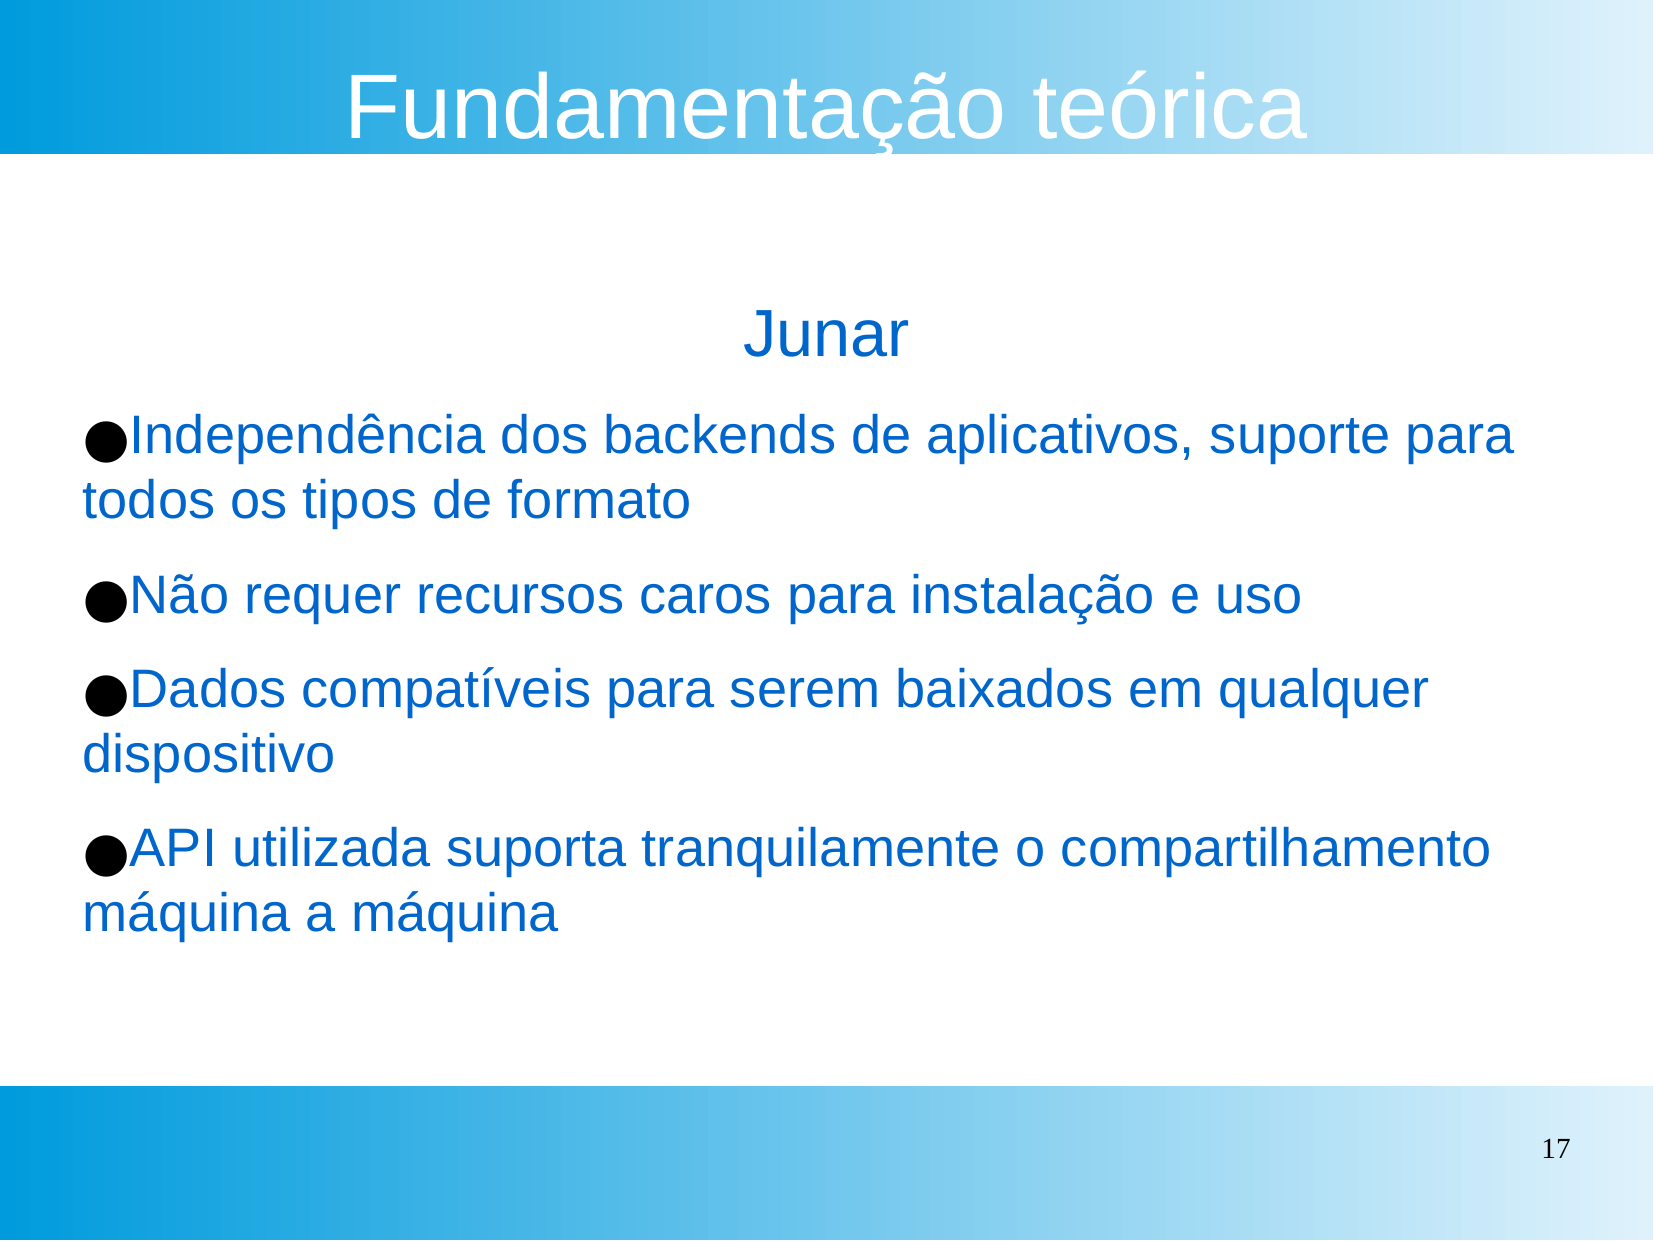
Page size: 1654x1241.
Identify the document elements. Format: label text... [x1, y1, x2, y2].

text_box Junar Independência dos backends de aplicativos, suporte para todos os tipos de formato Não requer recursos caros para instalação e uso Dados compatíveis para serem baixados em qualquer dispositivo API utilizada suporta tranquilamente o compartilhamento máquina a máquina [82, 290, 1571, 1122]
text_box Fundamentação teórica [82, 49, 1571, 154]
text_box ‹#› [1185, 1129, 1571, 1216]
